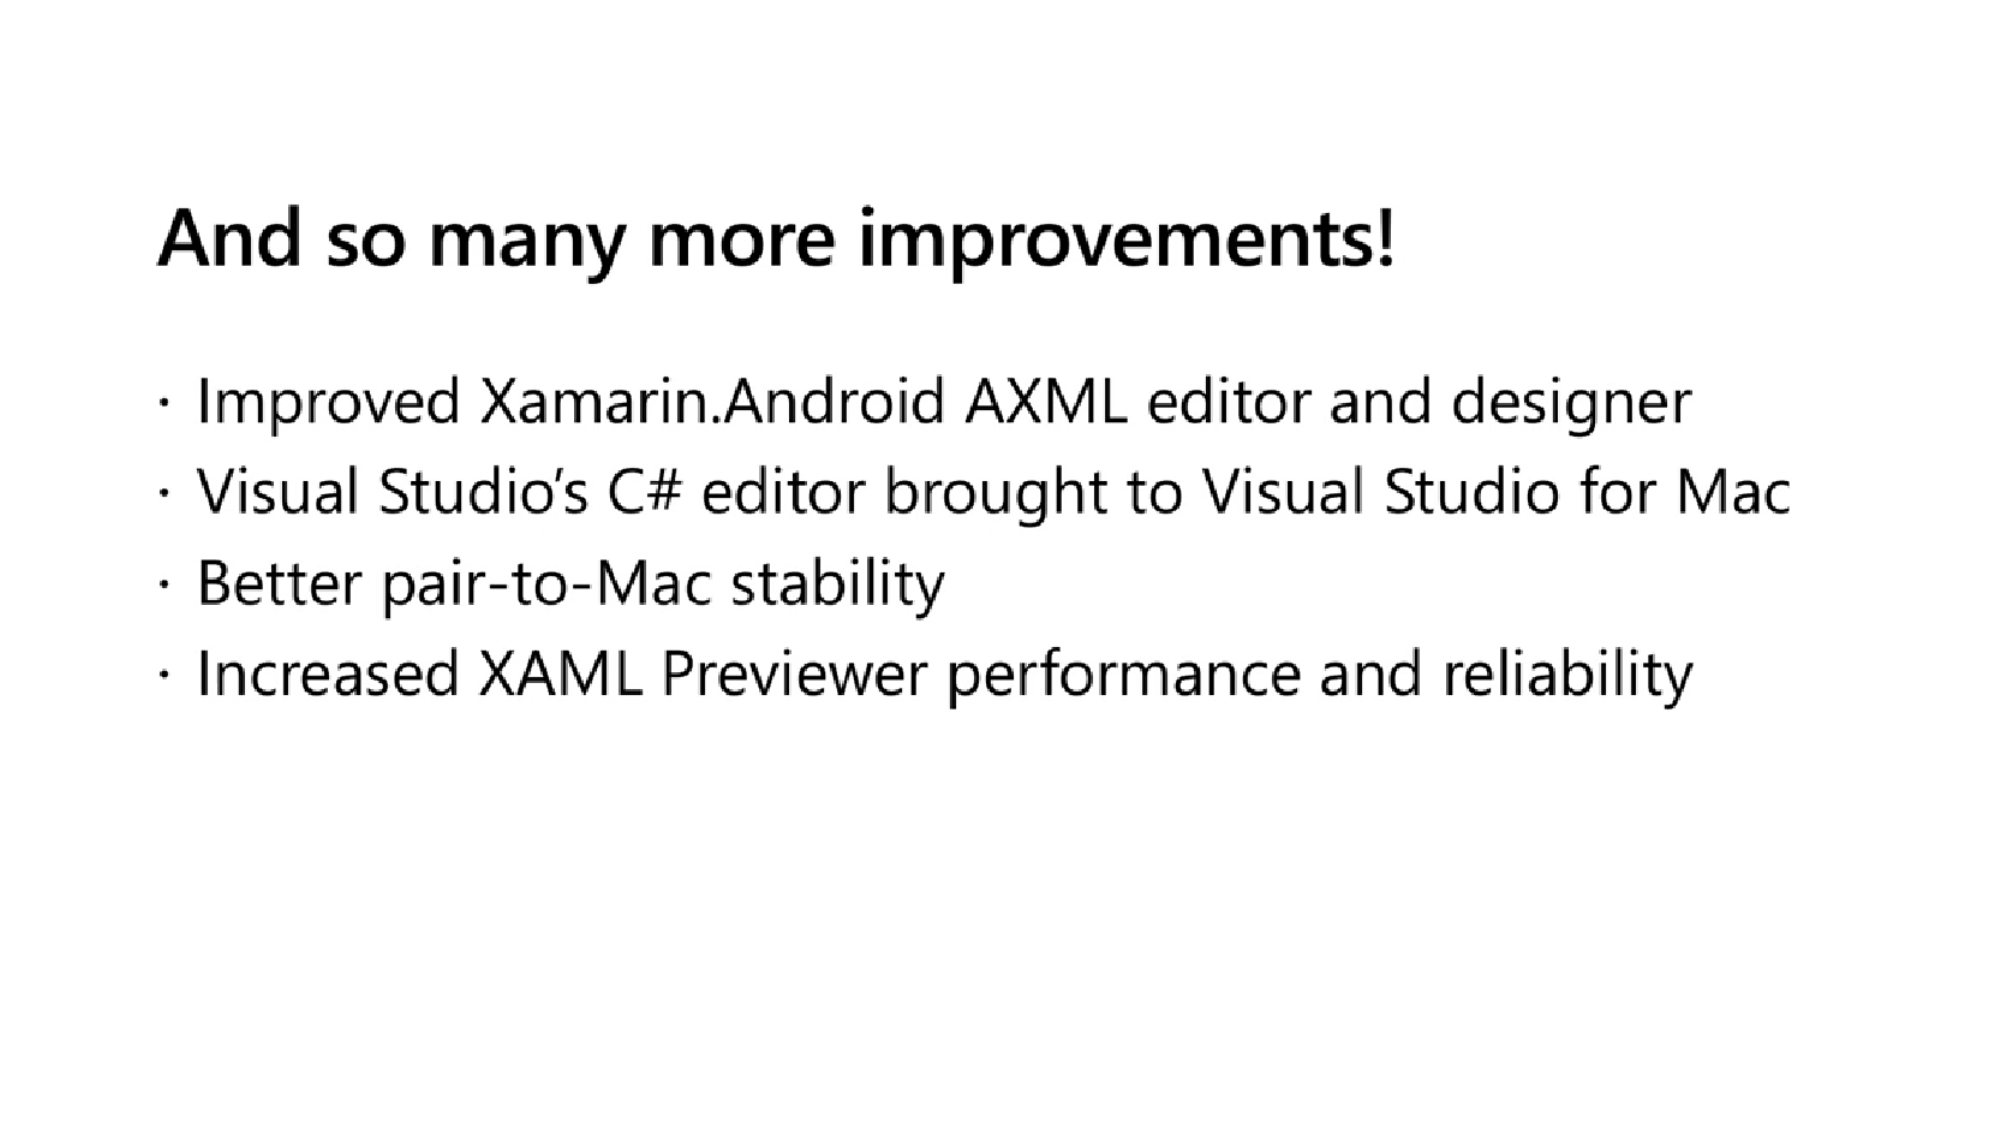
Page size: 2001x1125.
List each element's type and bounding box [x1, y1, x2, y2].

picture [0, 45, 2000, 807]
